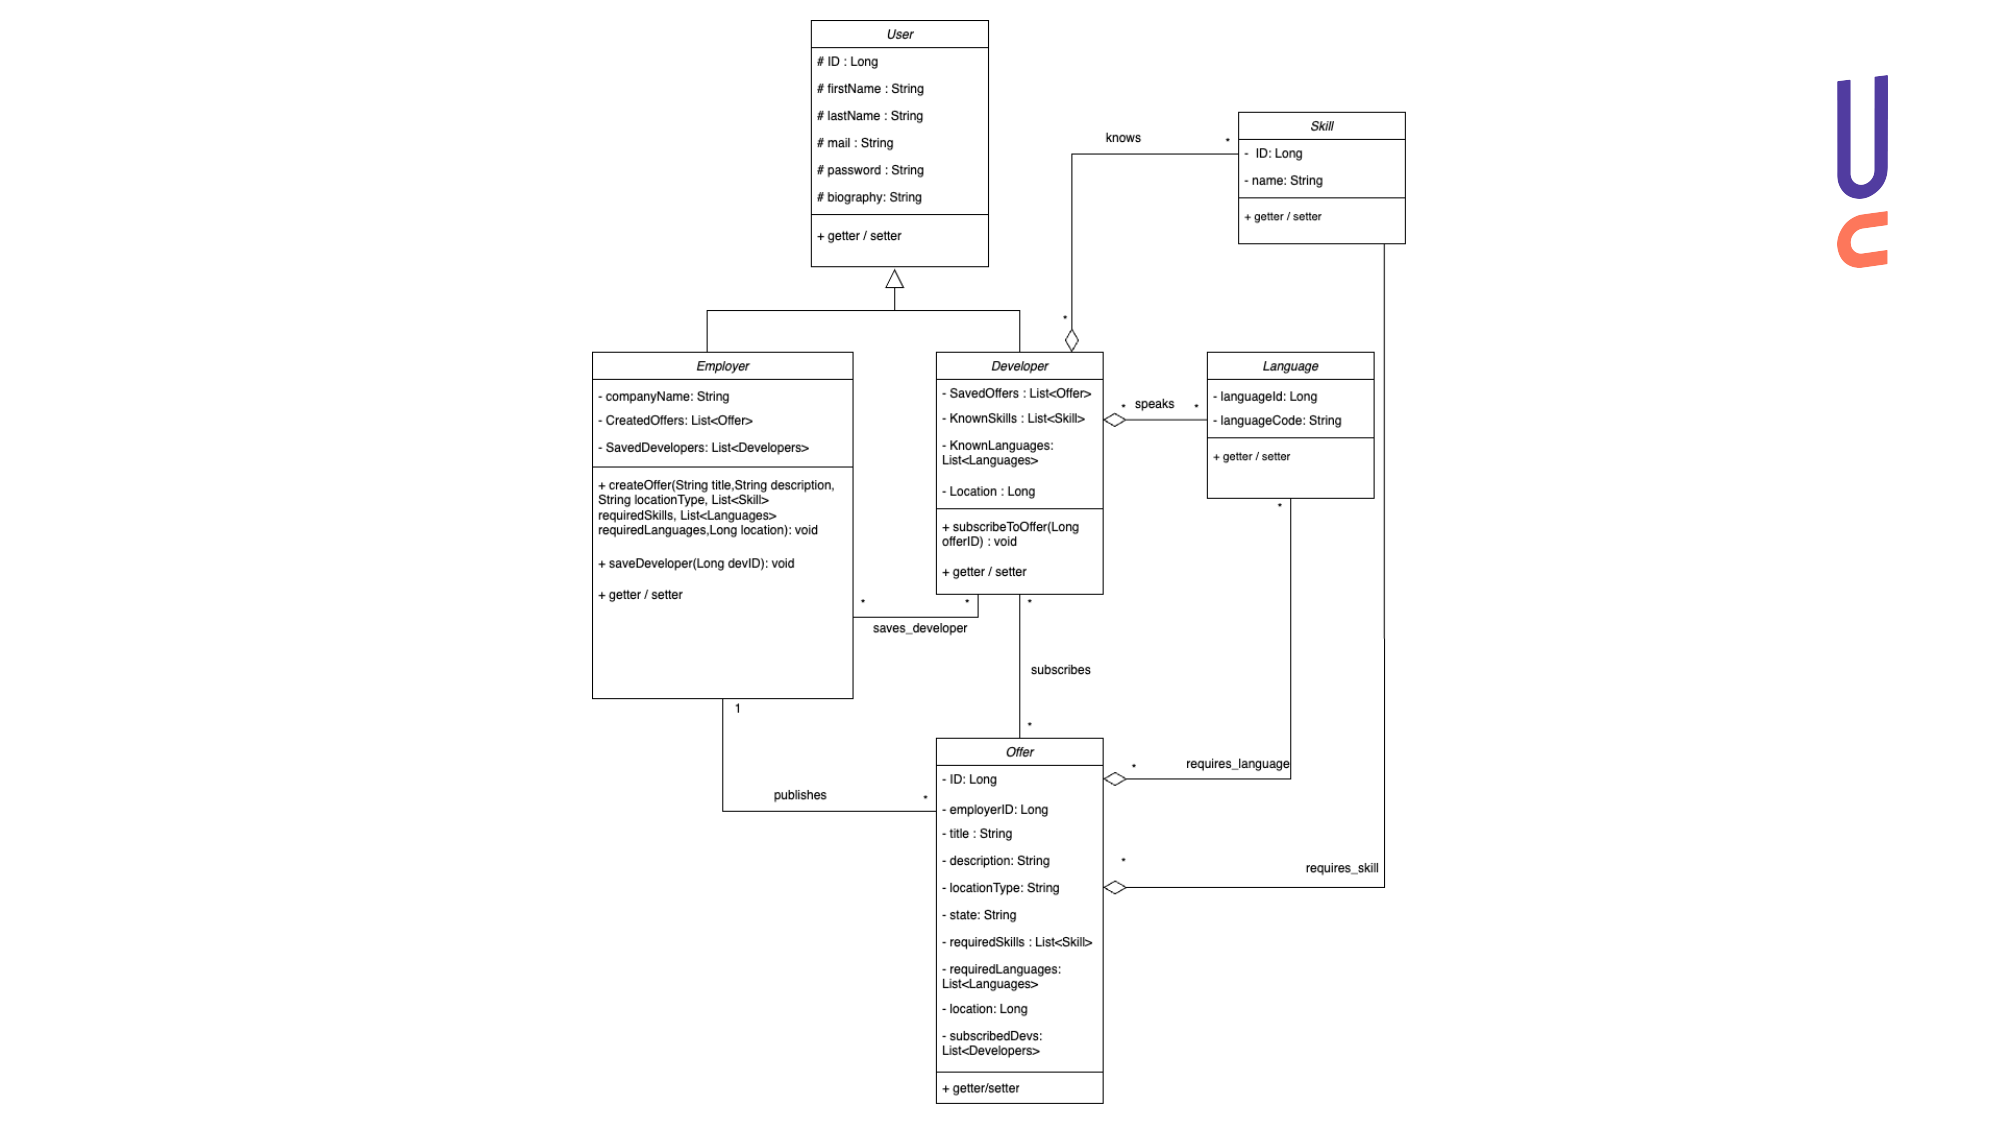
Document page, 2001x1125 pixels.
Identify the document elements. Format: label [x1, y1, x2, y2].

picture [592, 20, 1408, 1105]
picture [1837, 75, 1888, 268]
